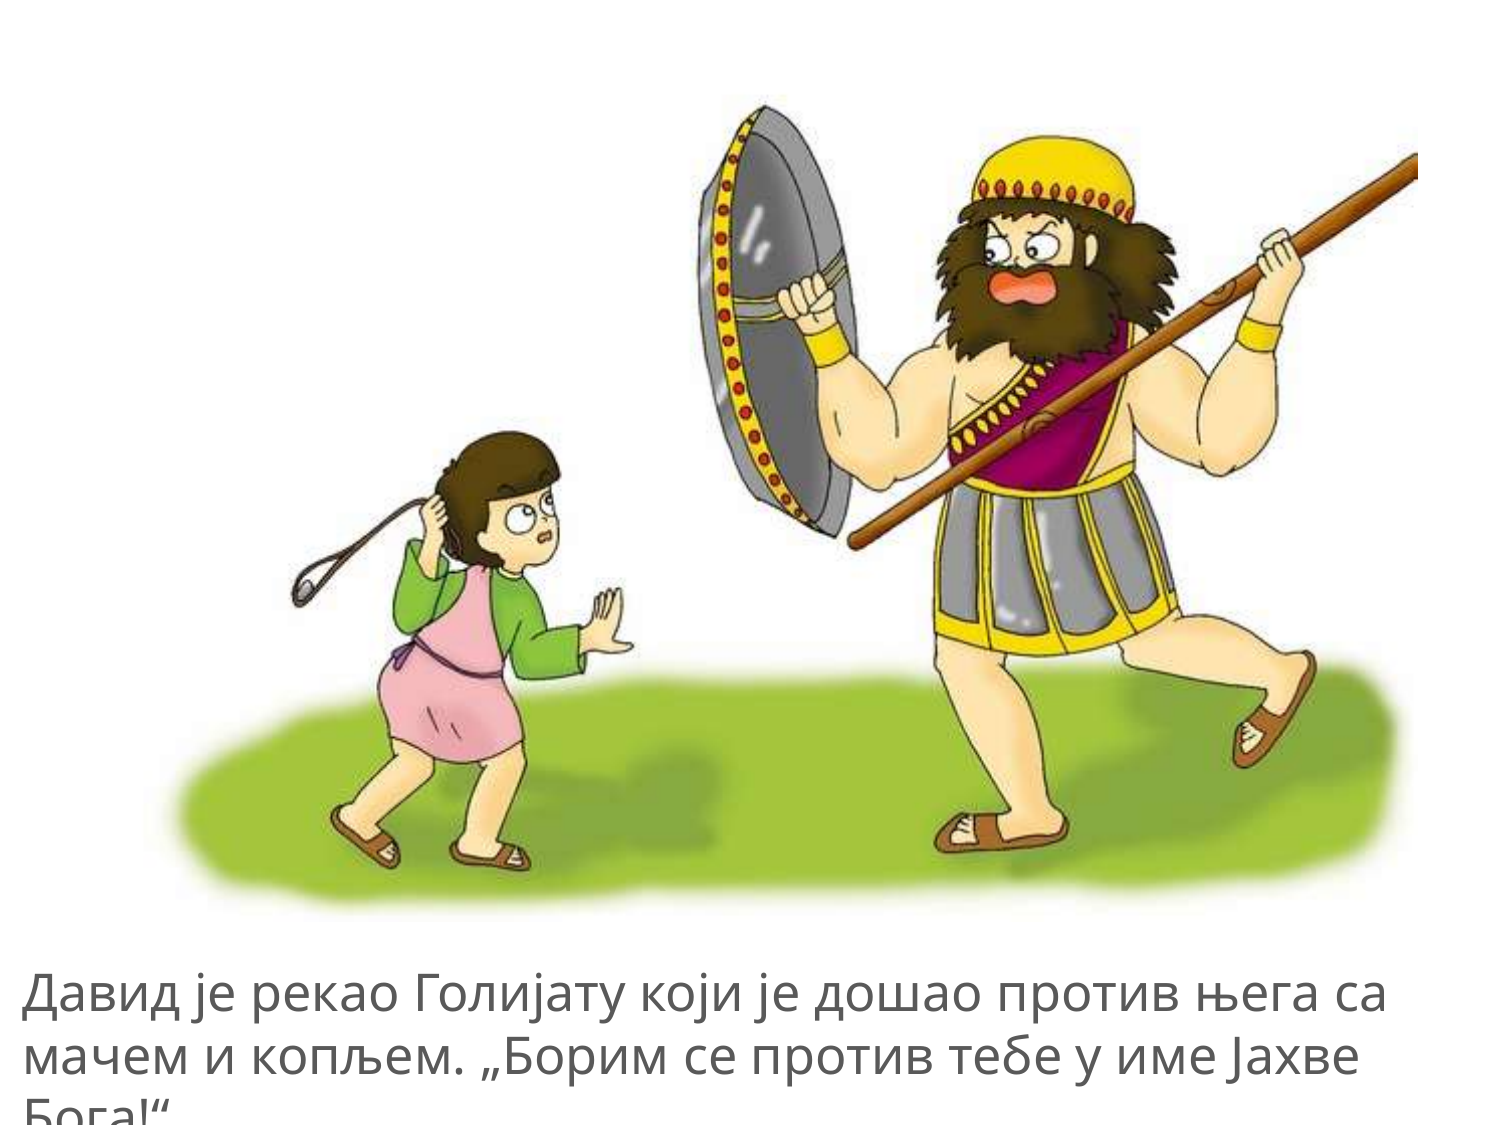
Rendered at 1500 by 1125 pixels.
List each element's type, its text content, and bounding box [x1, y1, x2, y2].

picture [111, 30, 1418, 922]
text_box Давид је рекао Голијату који је дошао против њега са мачем и копљем. „Борим се против тебе у име Јахве Бога!“ [7, 952, 1493, 1125]
